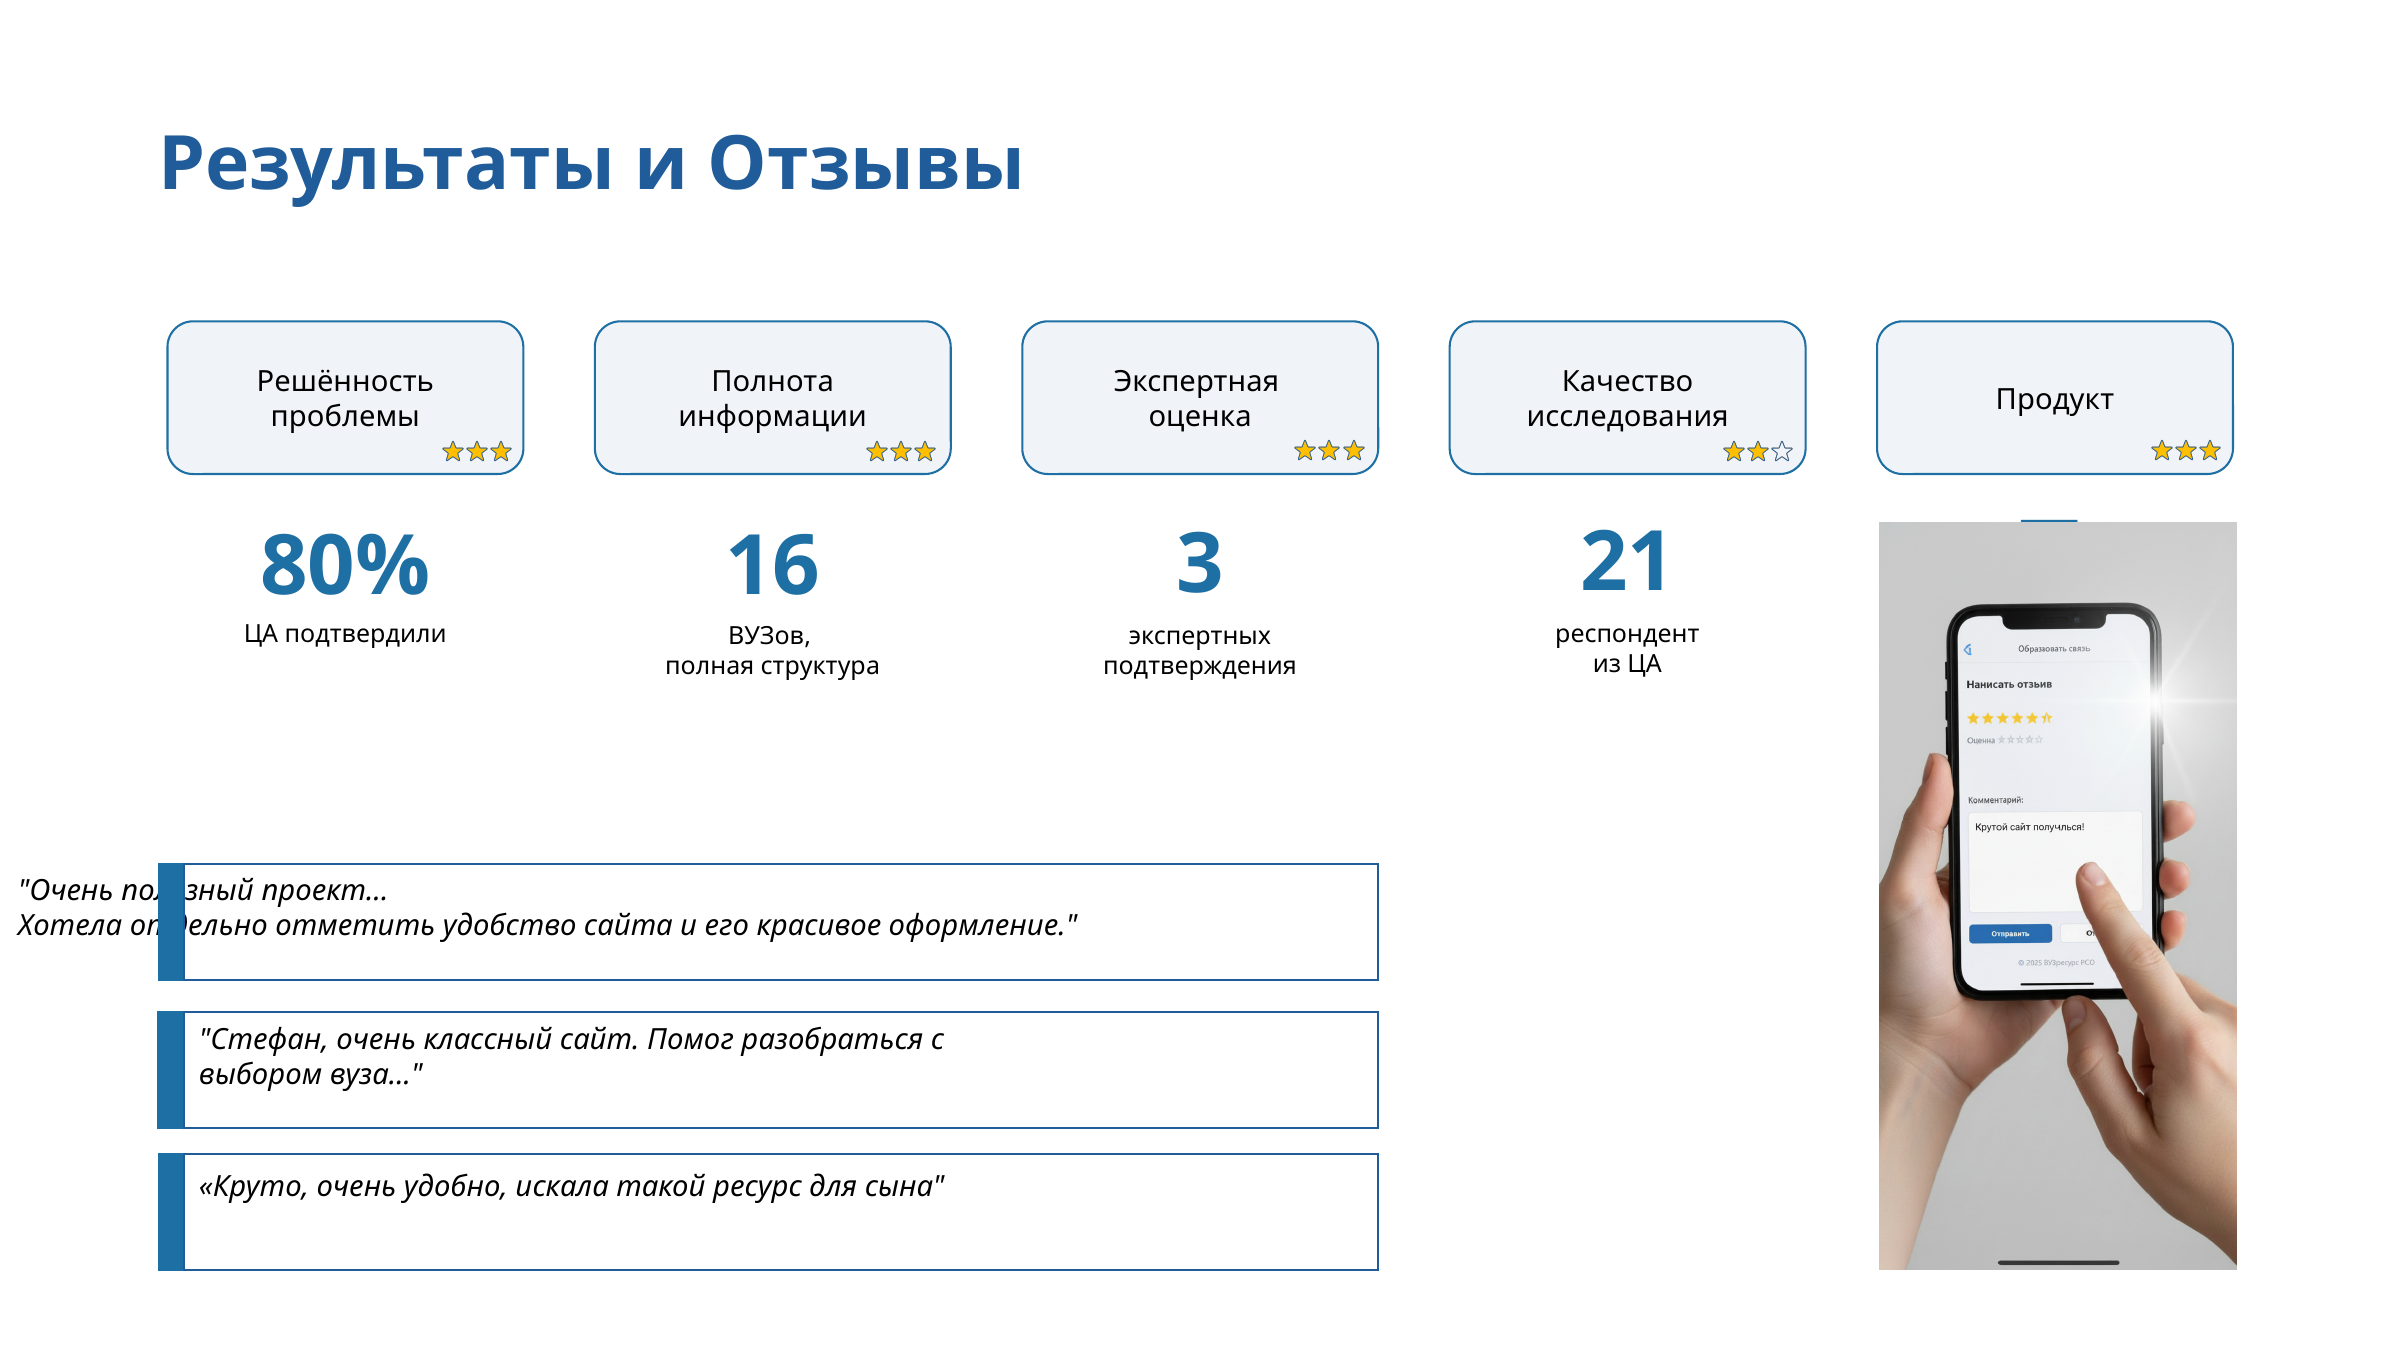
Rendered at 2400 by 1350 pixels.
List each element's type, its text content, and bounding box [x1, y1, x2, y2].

text_box Результаты и Отзывы [158, 130, 862, 205]
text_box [866, 440, 936, 462]
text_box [1449, 321, 1806, 687]
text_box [2151, 439, 2221, 462]
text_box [1877, 321, 2233, 717]
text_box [1022, 321, 1379, 688]
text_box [594, 321, 951, 688]
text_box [167, 321, 524, 656]
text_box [1294, 439, 1365, 462]
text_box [1723, 440, 1793, 463]
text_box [158, 864, 1379, 981]
picture [1879, 522, 2237, 1270]
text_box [441, 440, 512, 462]
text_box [158, 1153, 1379, 1270]
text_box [158, 1011, 1379, 1129]
